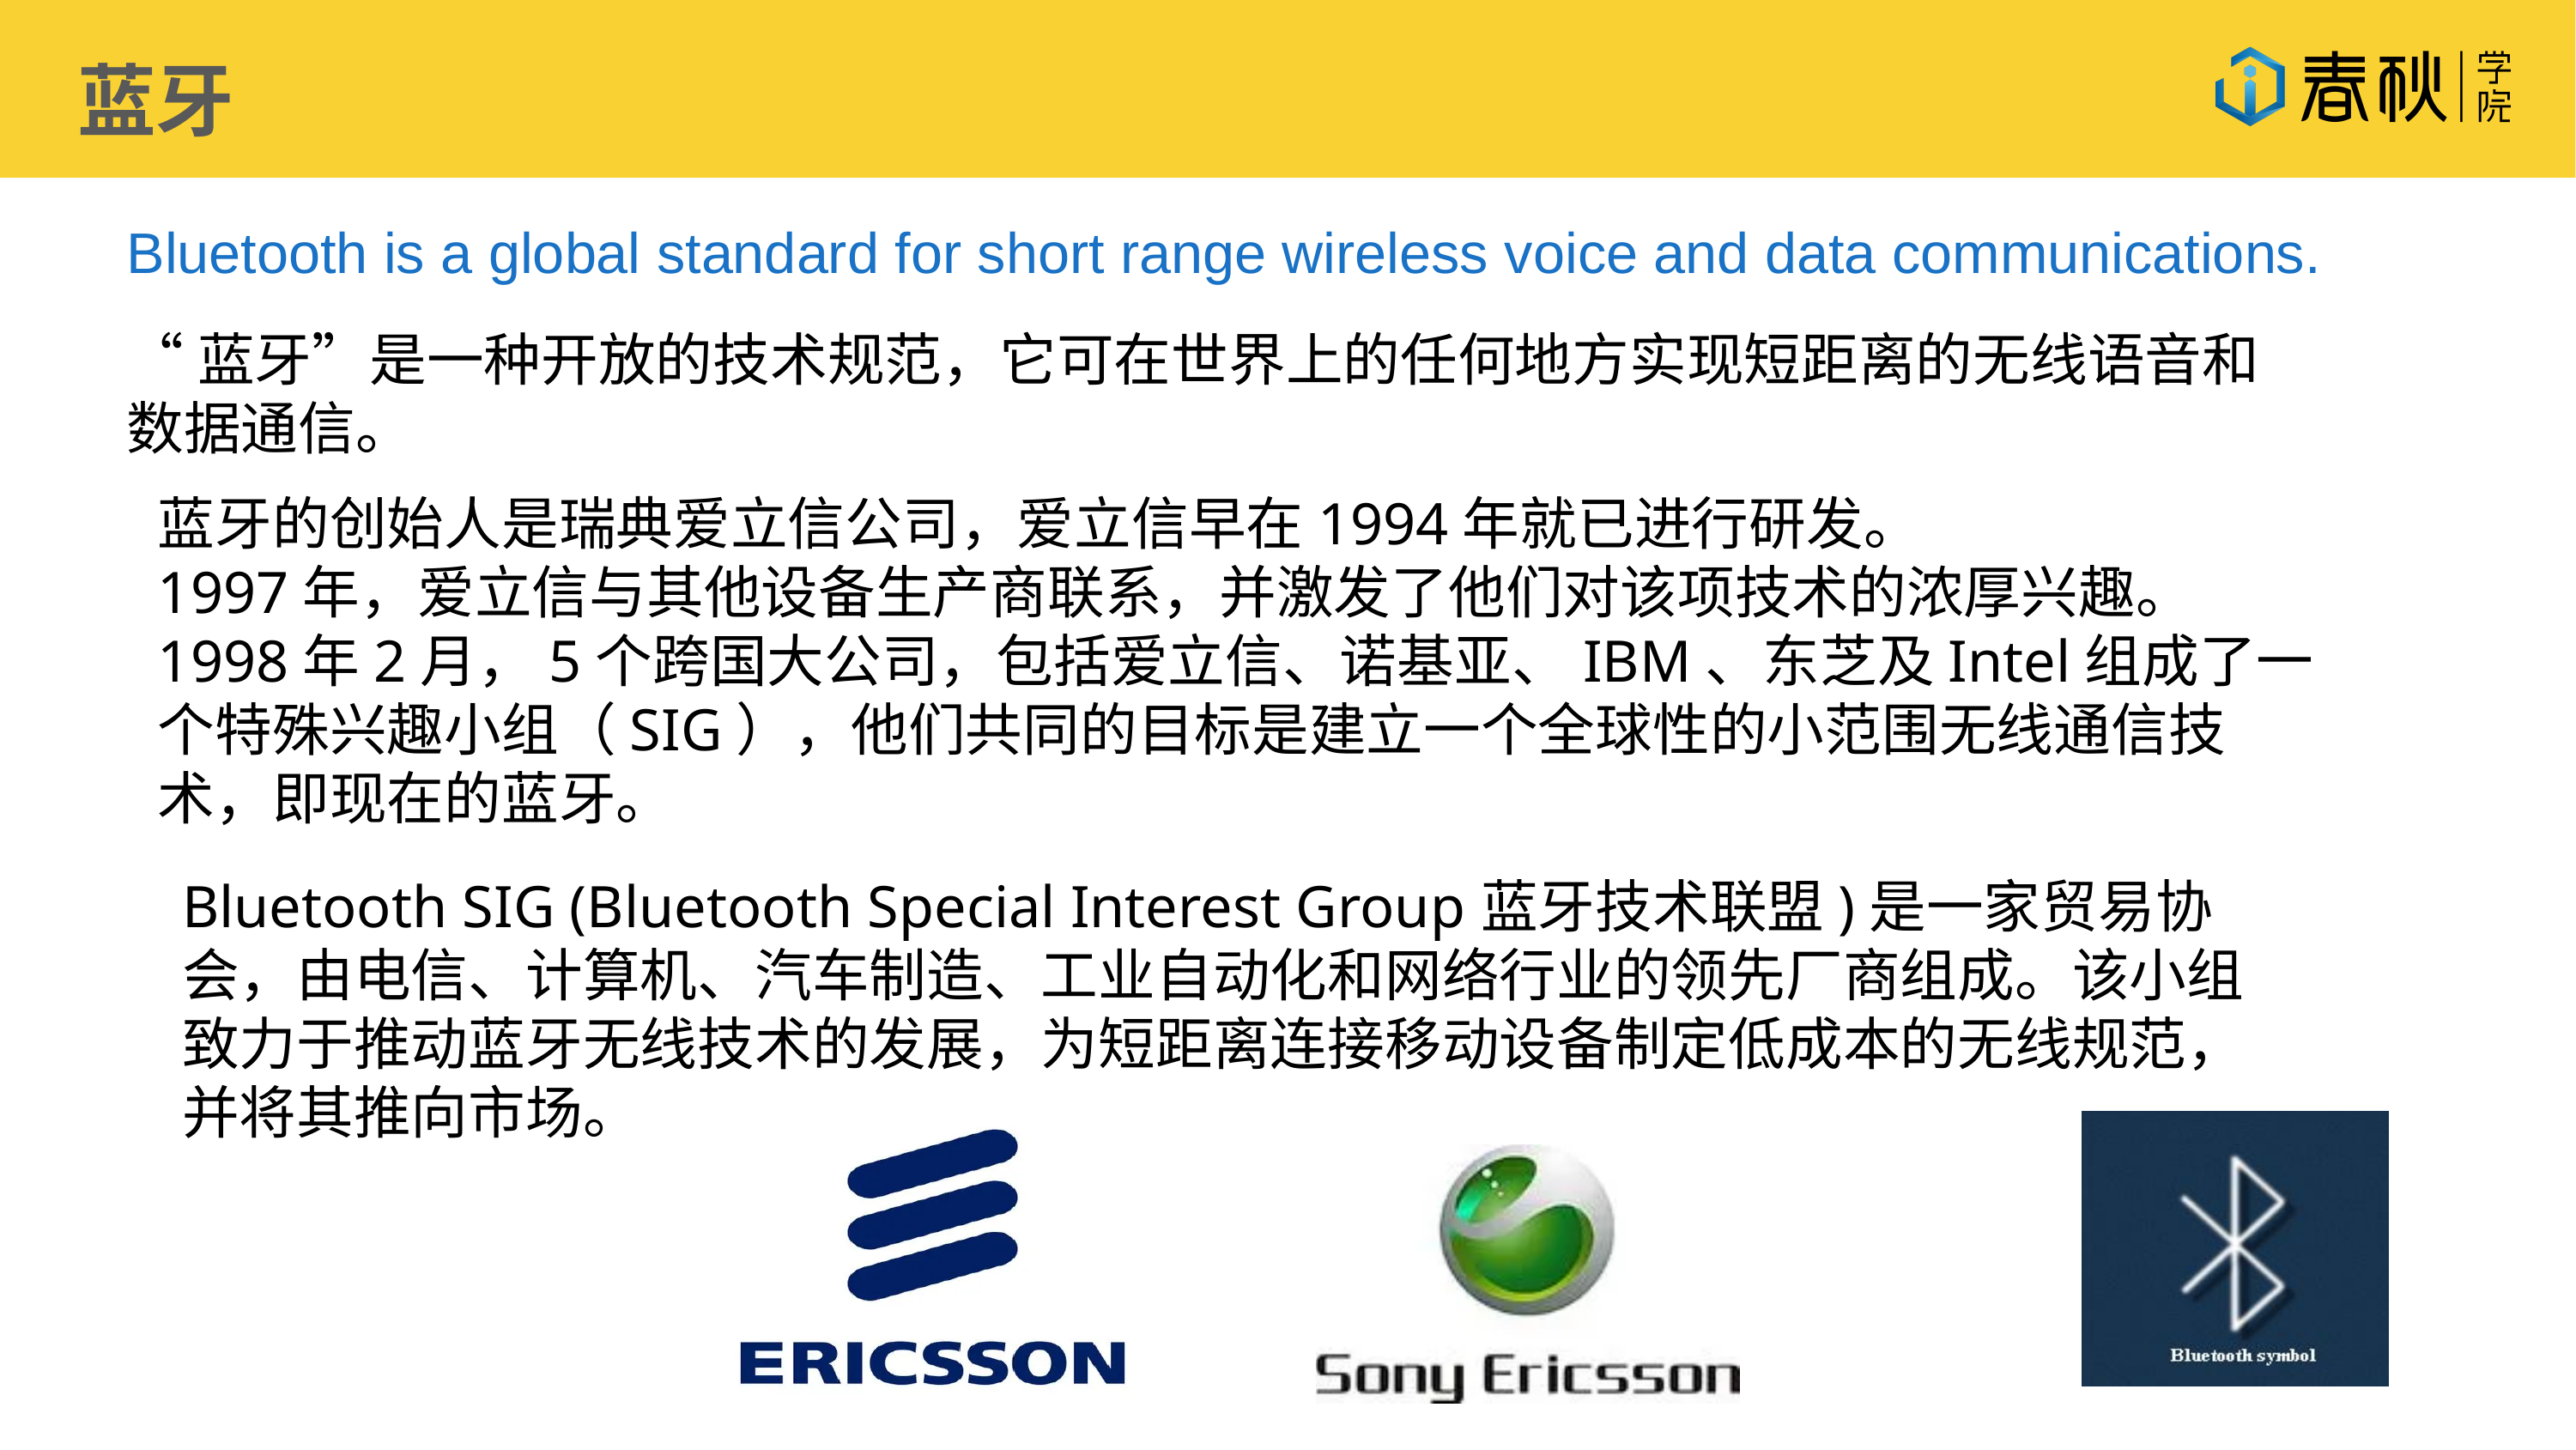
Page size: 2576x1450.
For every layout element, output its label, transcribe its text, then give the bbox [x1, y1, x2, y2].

picture [1316, 1144, 1740, 1404]
picture [0, 0, 2576, 263]
text_box 蓝牙的创始人是瑞典爱立信公司，爱立信早在1994年就已进行研发。 1997年，爱立信与其他设备生产商联系，并激发了他们对该项技术的浓厚兴趣。 1998年2月，5个跨国大公司，包括爱立信、诺基亚、IBM、东芝及Intel组成了一个特殊兴趣小组（SIG），他们共同的目标是建立一个全球性的小范围无线通信技术，即现在的蓝牙。 [145, 481, 2342, 838]
picture [704, 1083, 1163, 1430]
text_box Bluetooth SIG (Bluetooth Special Interest Group蓝牙技术联盟)是一家贸易协会，由电信、计算机、汽车制造、工业自动化和网络行业的领先厂商组成。该小组致力于推动蓝牙无线技术的发展，为短距离连接移动设备制定低成本的无线规范，并将其推向市场。 [169, 864, 2262, 1145]
text_box Bluetooth is a global standard for short range wireless voice and data communications. [113, 209, 2440, 292]
picture [2082, 1110, 2390, 1386]
text_box “蓝牙”是一种开放的技术规范，它可在世界上的任何地方实现短距离的无线语音和数据通信。 [113, 317, 2304, 467]
list 蓝牙 [64, 45, 1112, 137]
